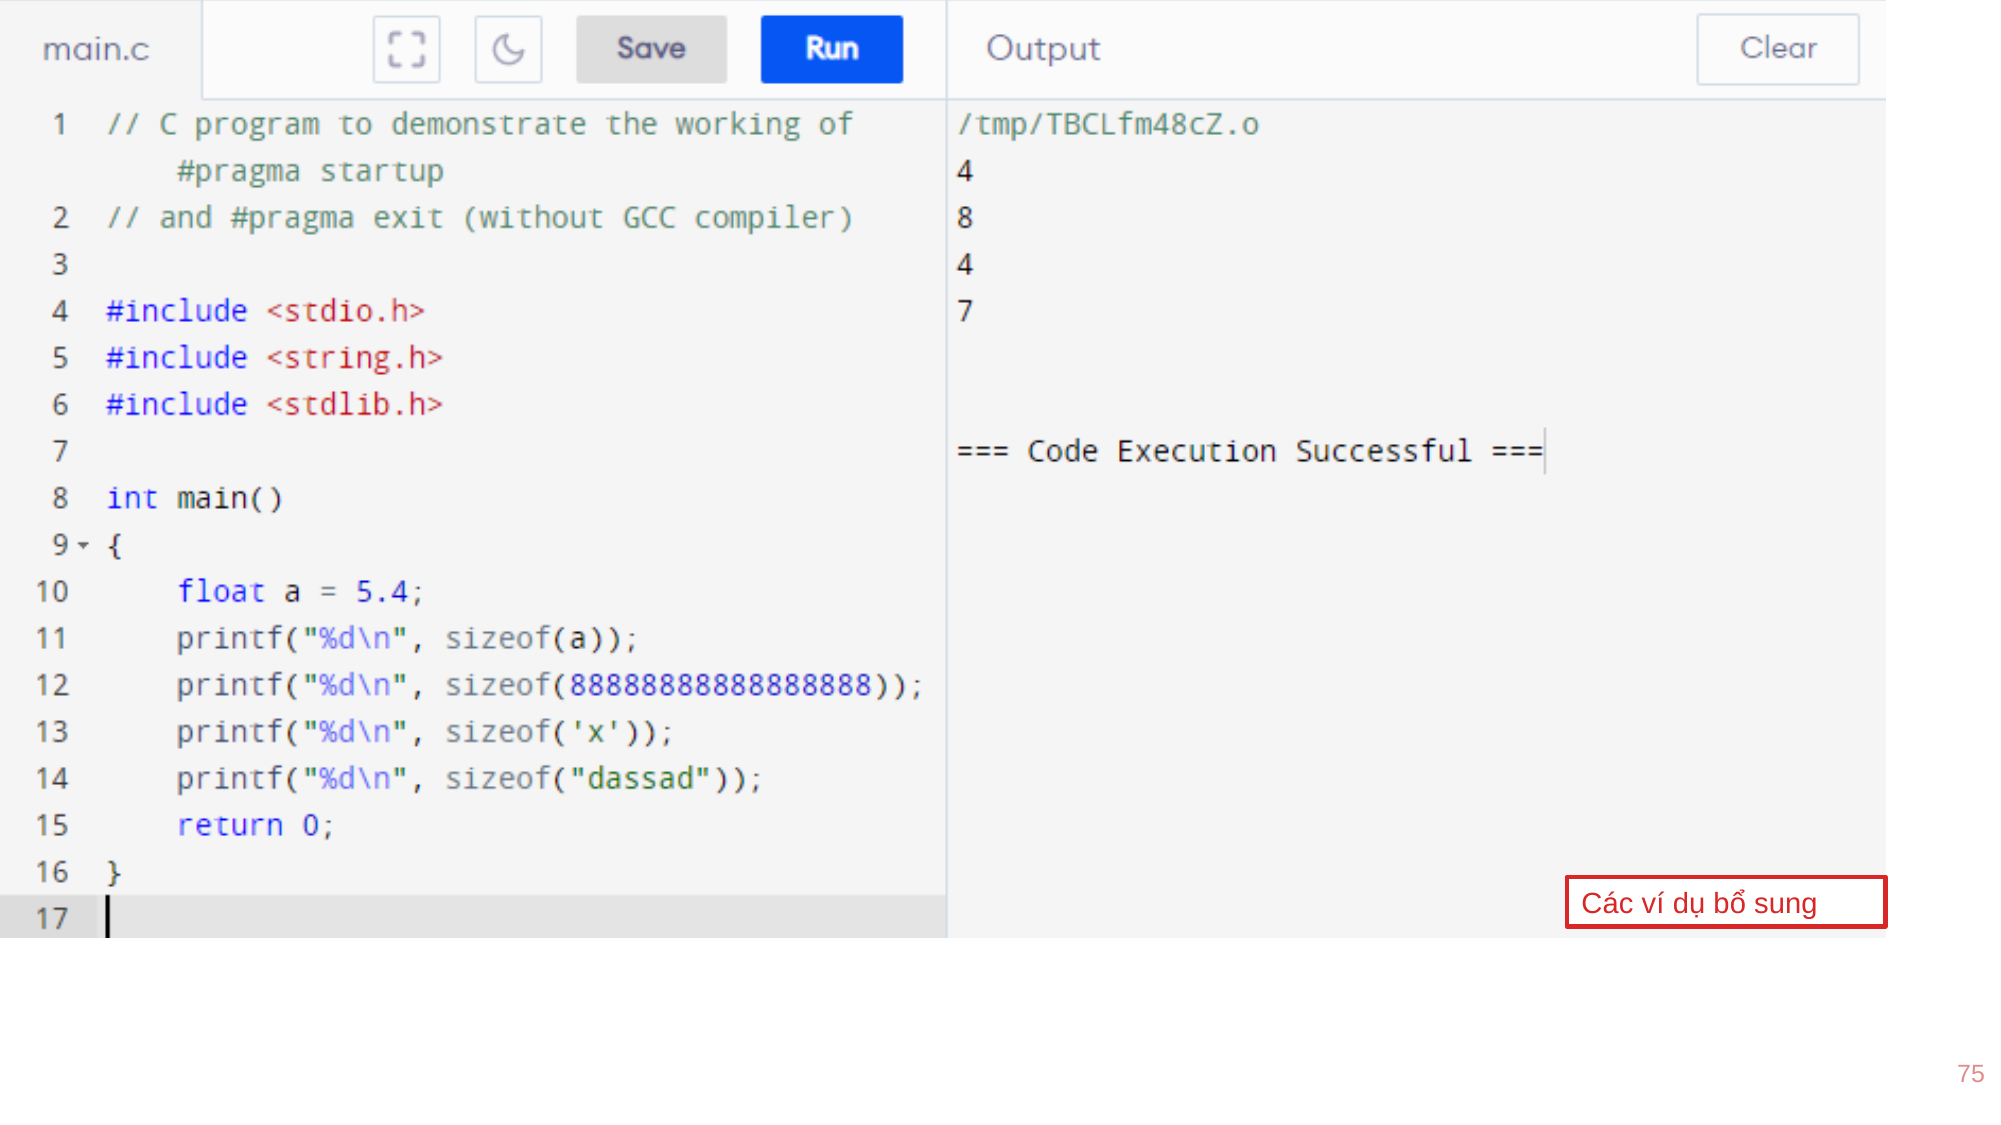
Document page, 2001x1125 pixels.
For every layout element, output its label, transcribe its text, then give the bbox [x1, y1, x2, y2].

picture [0, 0, 1886, 938]
slide_number 75 [1550, 1042, 2000, 1103]
